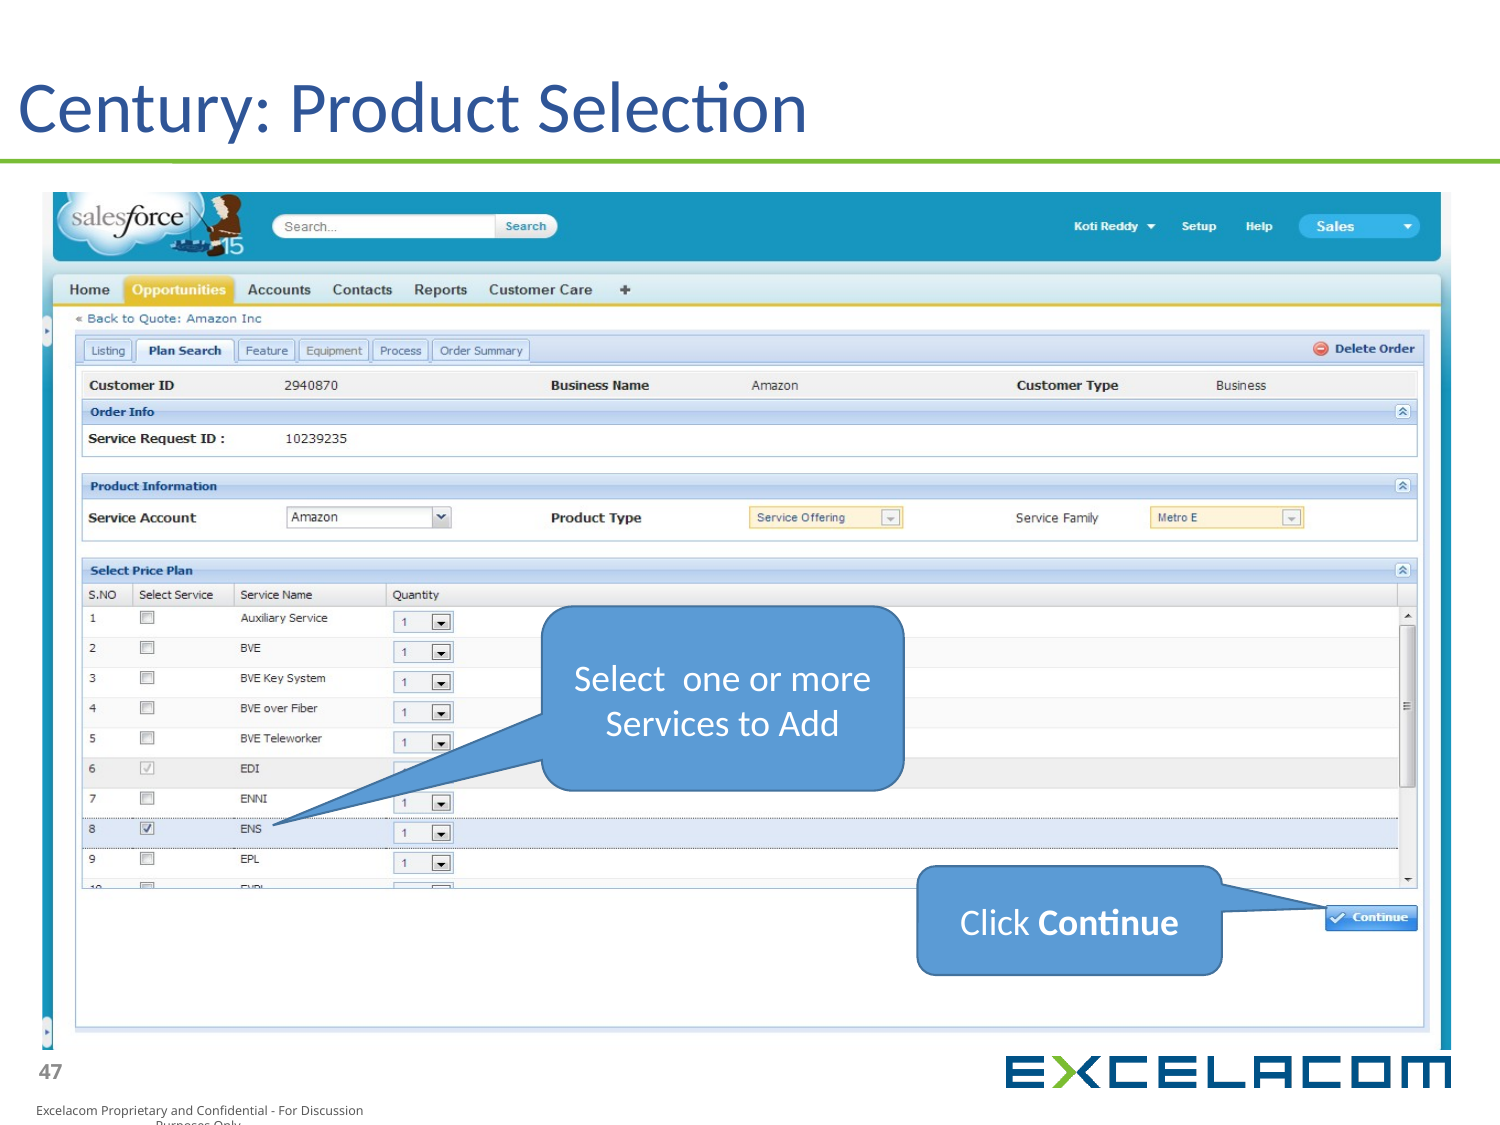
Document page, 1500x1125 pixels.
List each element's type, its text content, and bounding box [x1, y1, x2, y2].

slide_number 47 [23, 1042, 93, 1103]
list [42, 192, 1452, 1050]
text_box Century: Product Selection [3, 51, 825, 155]
picture [1006, 1056, 1451, 1088]
